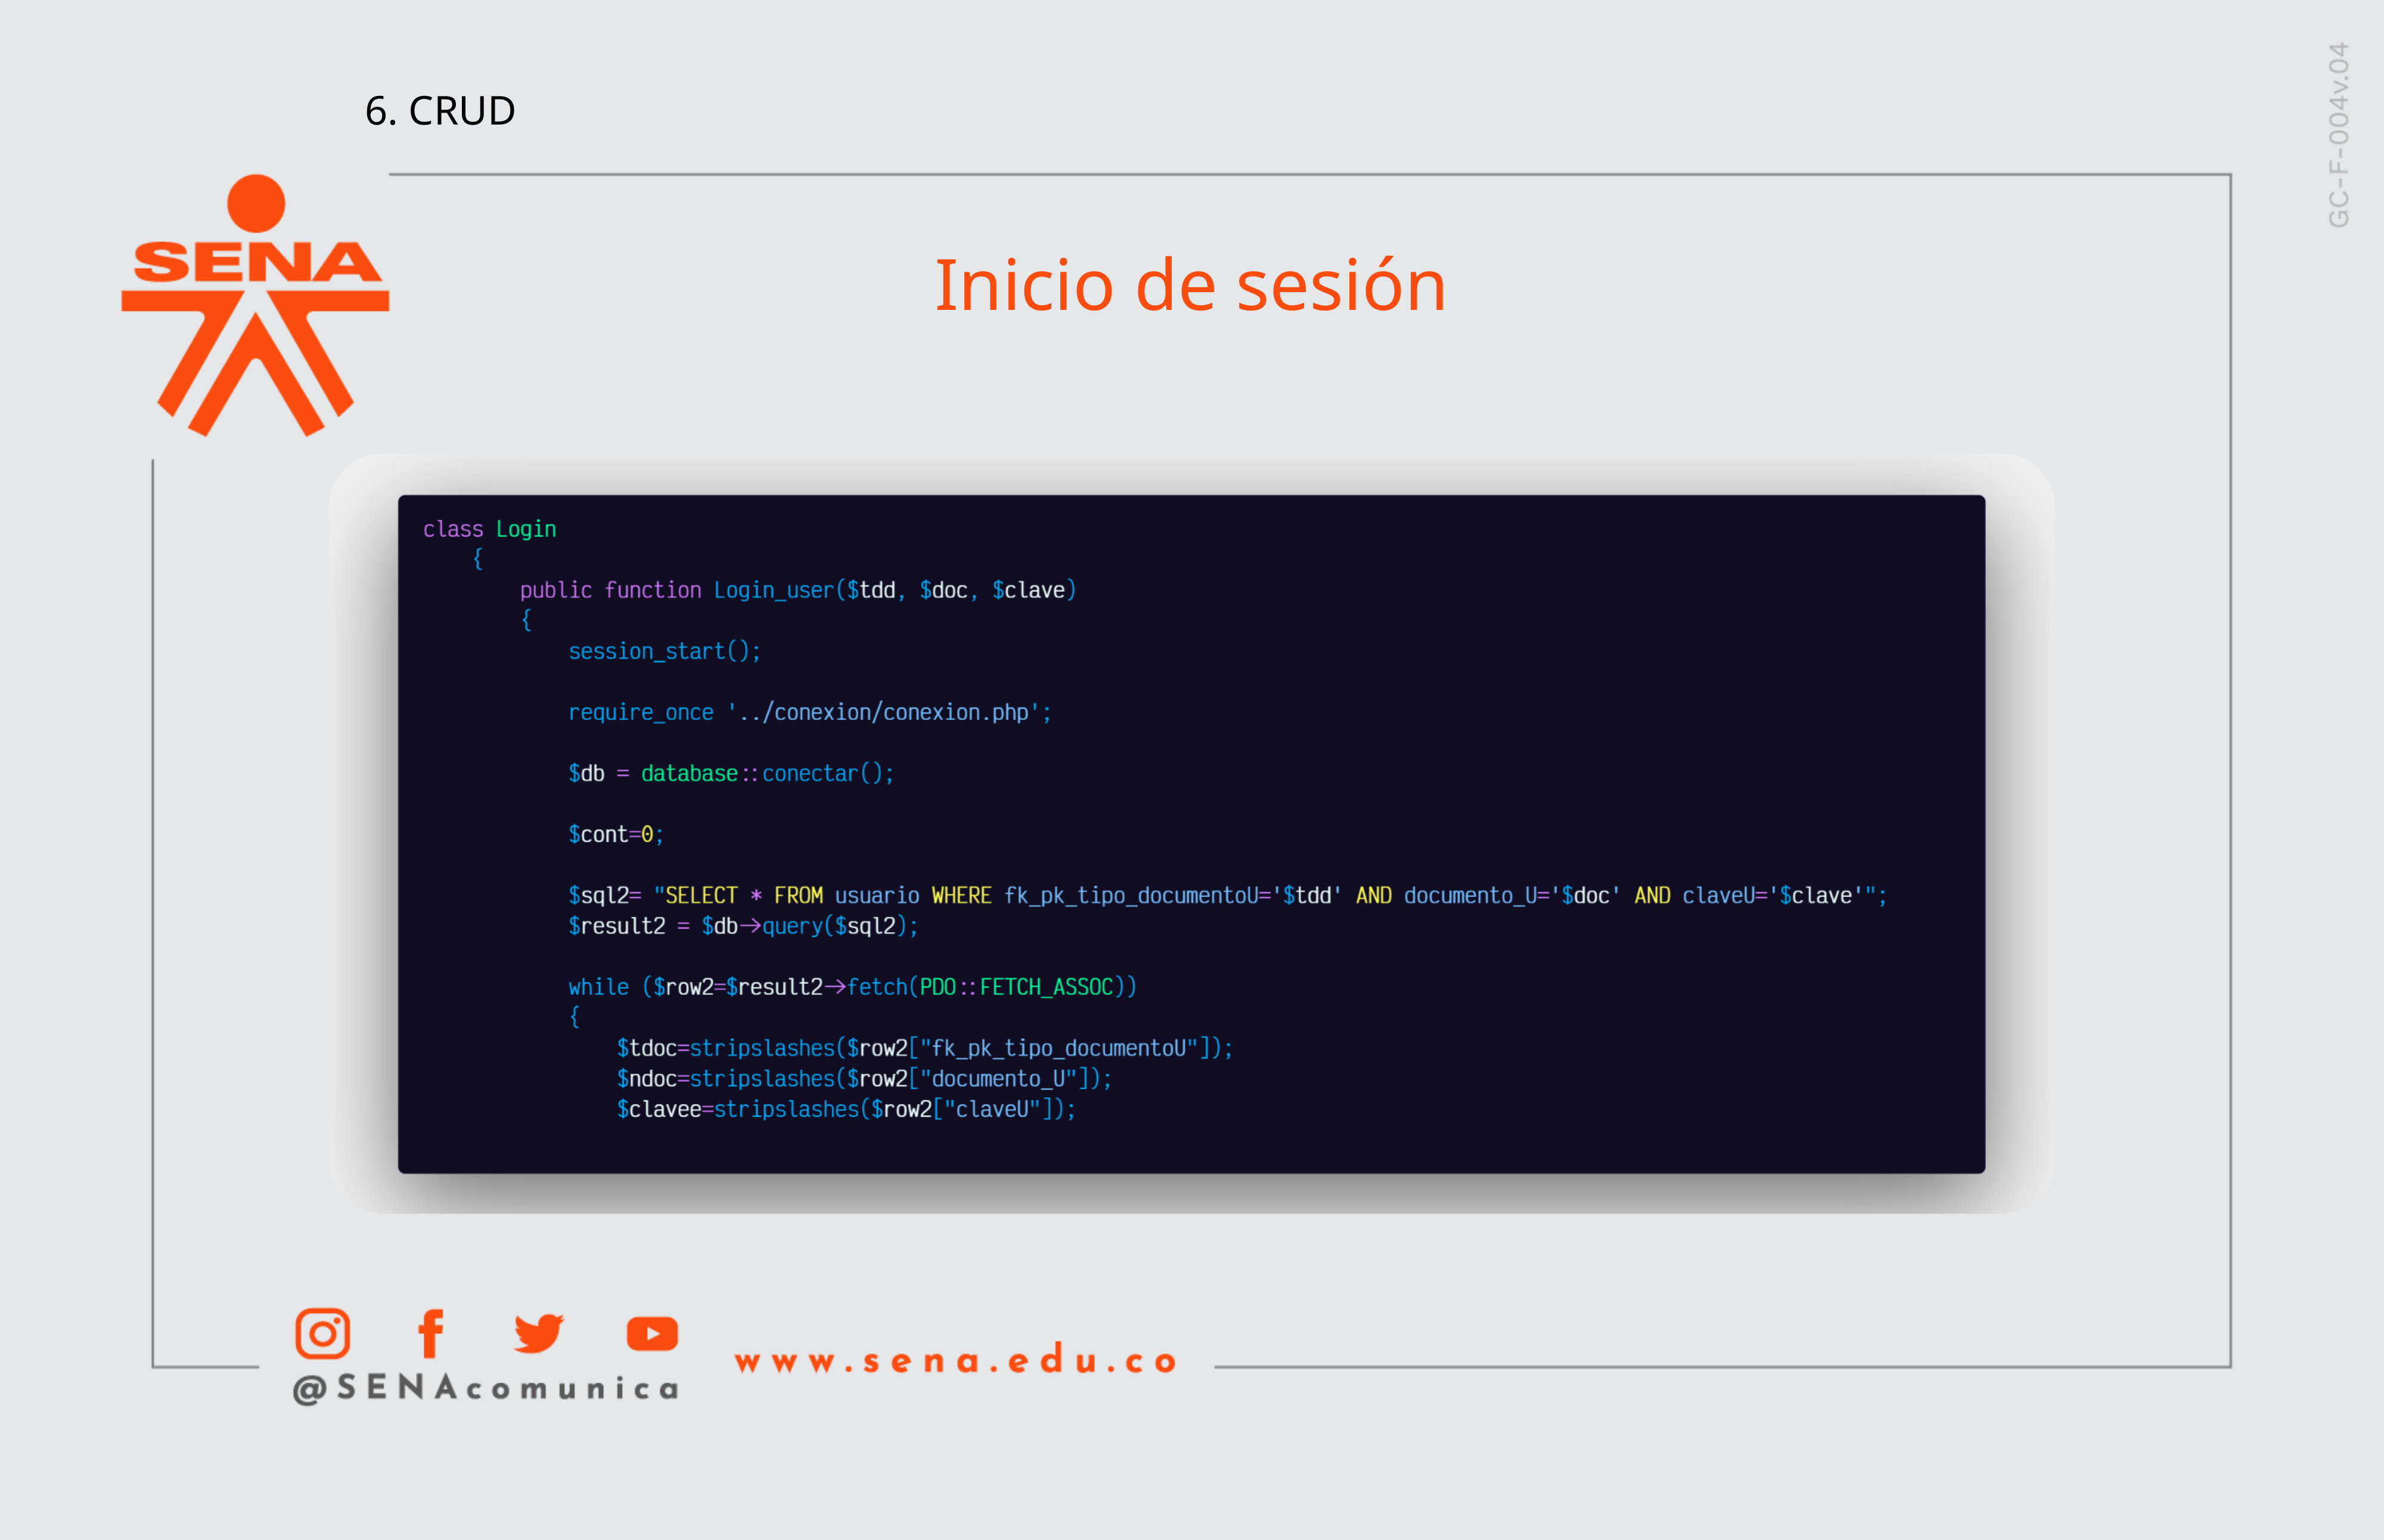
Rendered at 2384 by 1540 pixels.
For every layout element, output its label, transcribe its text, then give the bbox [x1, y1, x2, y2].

text_box Inicio de sesión [716, 235, 1668, 329]
picture [0, 0, 2384, 1540]
text_box 6. CRUD [356, 80, 2226, 138]
